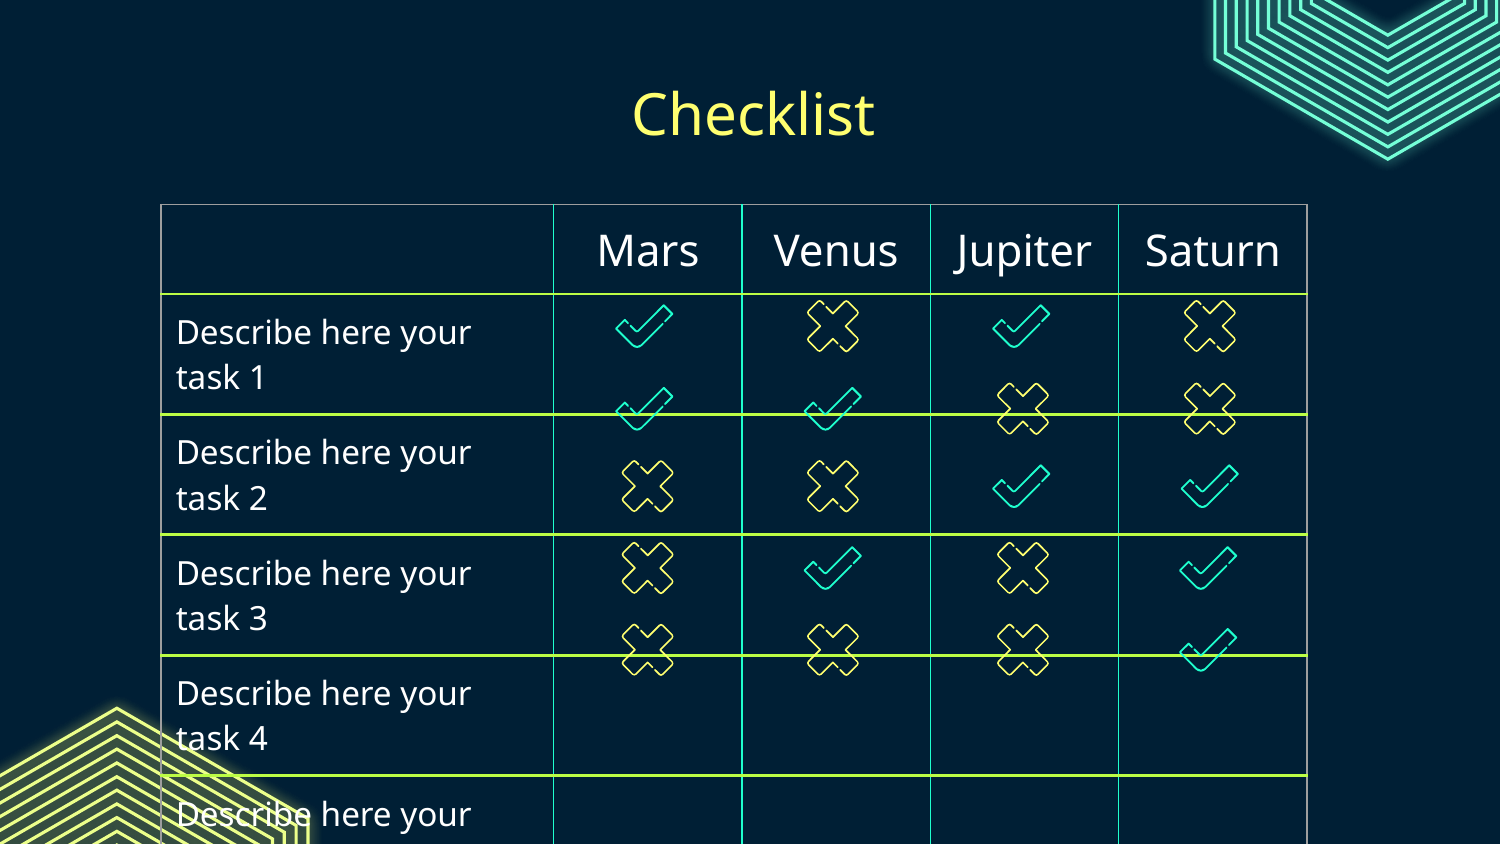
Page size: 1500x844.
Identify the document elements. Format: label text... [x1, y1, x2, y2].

table_cell [931, 777, 1118, 844]
table_cell [743, 536, 930, 654]
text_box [996, 541, 1050, 595]
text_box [621, 623, 674, 677]
title Checklist [116, 88, 1390, 137]
table_header Venus [743, 205, 930, 293]
table_cell [1119, 416, 1306, 533]
table_cell [1119, 536, 1306, 654]
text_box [621, 459, 674, 513]
table_cell [554, 777, 741, 844]
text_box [996, 623, 1050, 677]
table_cell [743, 295, 930, 413]
table_header Jupiter [931, 205, 1118, 293]
table_cell [1119, 777, 1306, 844]
table_cell [554, 295, 741, 413]
table_cell [743, 657, 930, 774]
table_cell Describe here your task 4 [162, 657, 553, 774]
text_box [996, 382, 1050, 436]
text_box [1178, 627, 1238, 672]
table_header Mars [554, 205, 741, 293]
table_cell Describe here your task 2 [162, 416, 553, 533]
table_cell Describe here your task 5 [162, 777, 553, 844]
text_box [614, 304, 674, 349]
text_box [806, 623, 859, 677]
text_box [621, 541, 674, 595]
table_cell [1119, 295, 1306, 413]
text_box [991, 464, 1051, 509]
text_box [1178, 545, 1238, 591]
table_cell [743, 778, 930, 844]
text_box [614, 386, 674, 431]
table_cell Describe here your task 1 [162, 295, 553, 413]
table_header [162, 205, 553, 293]
table_cell [931, 536, 1118, 654]
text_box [991, 304, 1051, 349]
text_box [806, 299, 859, 353]
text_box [1183, 299, 1236, 353]
table_cell [931, 657, 1118, 774]
table_cell [554, 657, 741, 774]
table_header Saturn [1119, 205, 1306, 293]
table_cell [931, 295, 1118, 413]
table_cell [554, 416, 741, 533]
table_cell [1119, 657, 1306, 774]
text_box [803, 386, 863, 431]
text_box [803, 545, 863, 591]
table_cell [554, 536, 741, 654]
table_cell Describe here your task 3 [162, 536, 553, 654]
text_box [806, 459, 859, 513]
table_cell [743, 416, 930, 533]
table_cell [931, 416, 1118, 533]
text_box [1183, 382, 1236, 436]
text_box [1180, 464, 1240, 509]
